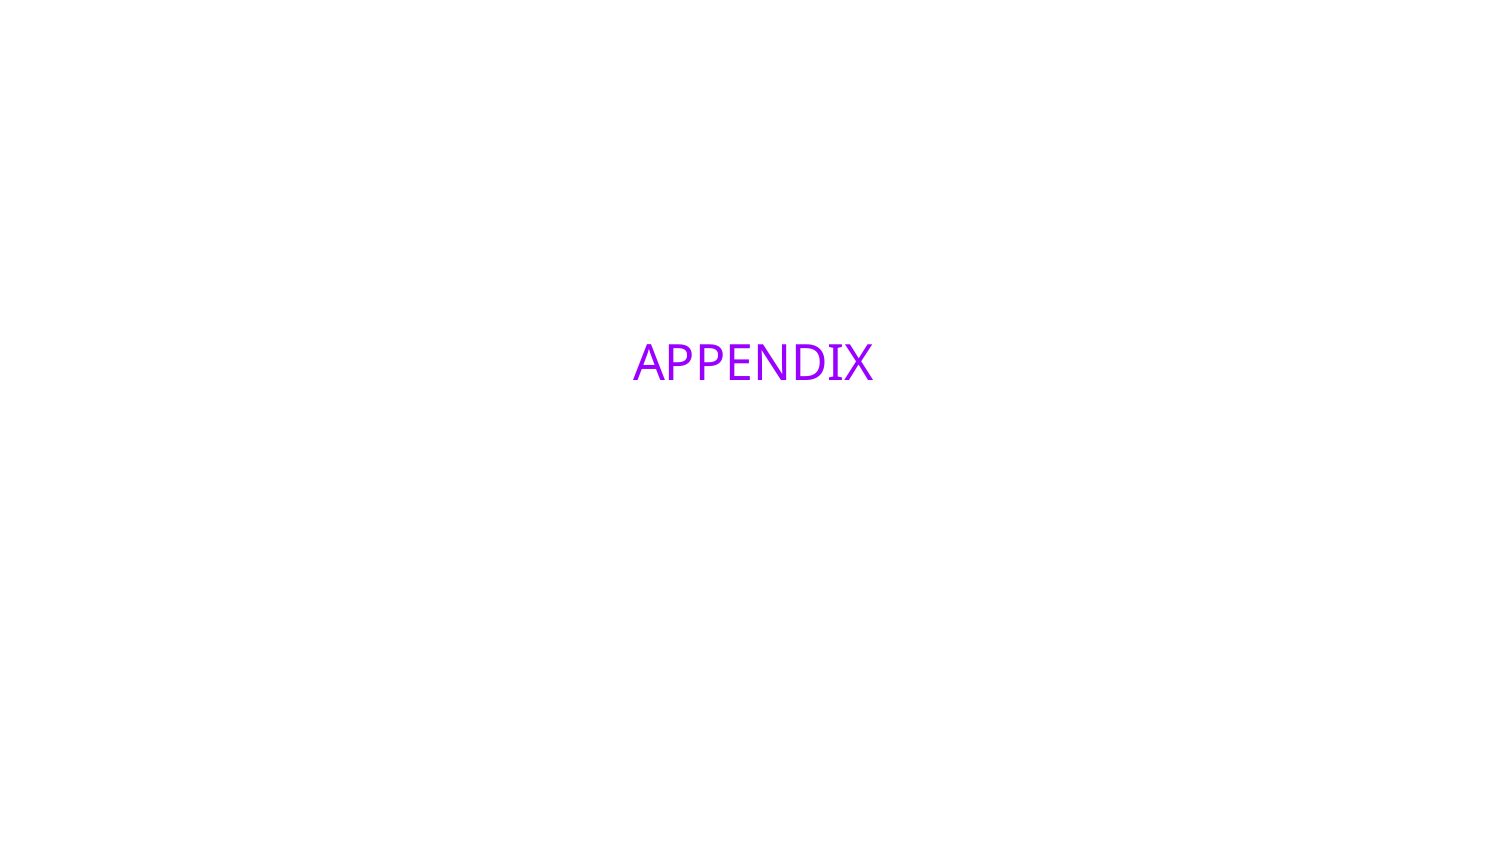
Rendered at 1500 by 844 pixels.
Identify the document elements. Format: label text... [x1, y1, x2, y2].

text_box APPENDIX [65, 315, 1442, 408]
